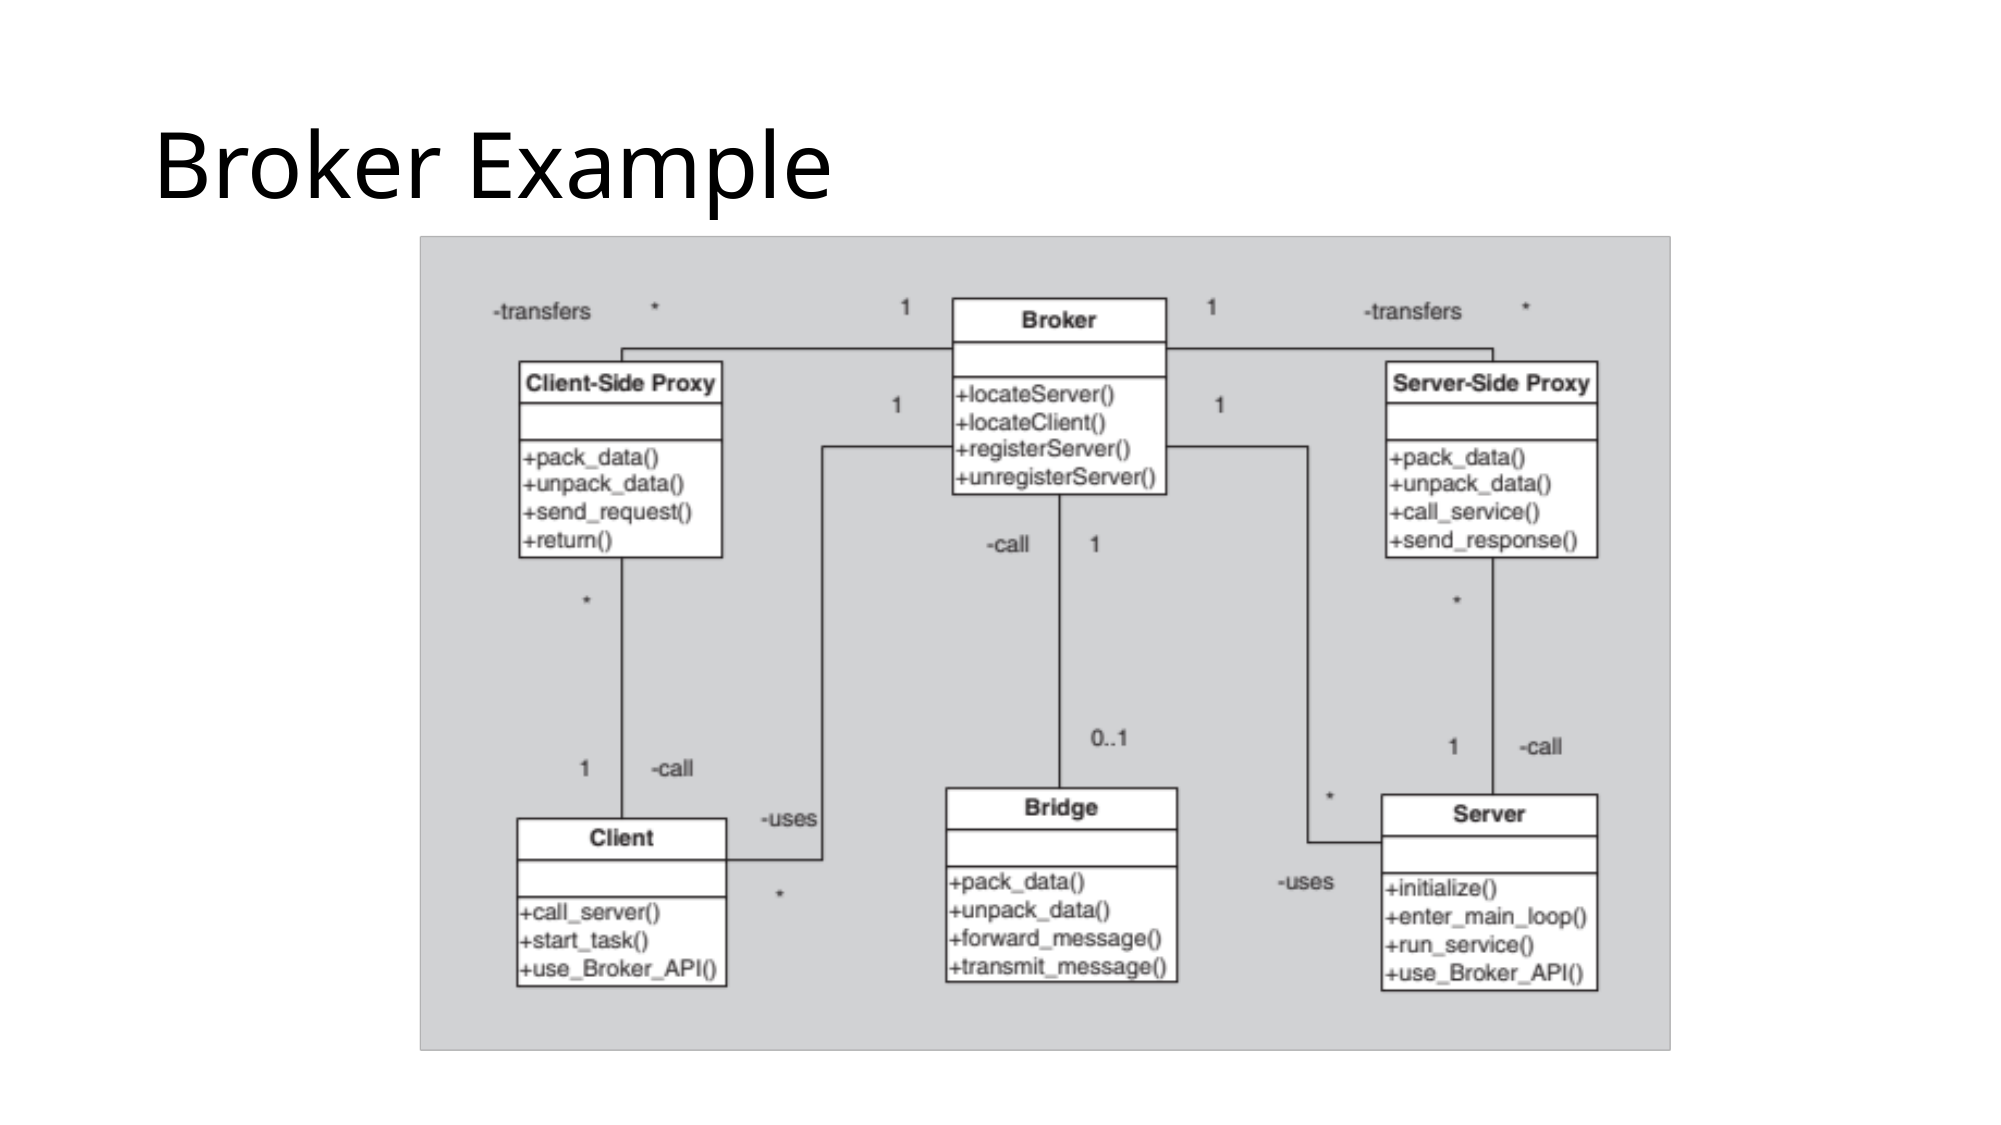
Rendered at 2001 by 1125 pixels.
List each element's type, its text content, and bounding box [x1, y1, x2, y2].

picture [385, 196, 1699, 1075]
title Broker Example [137, 59, 1863, 278]
